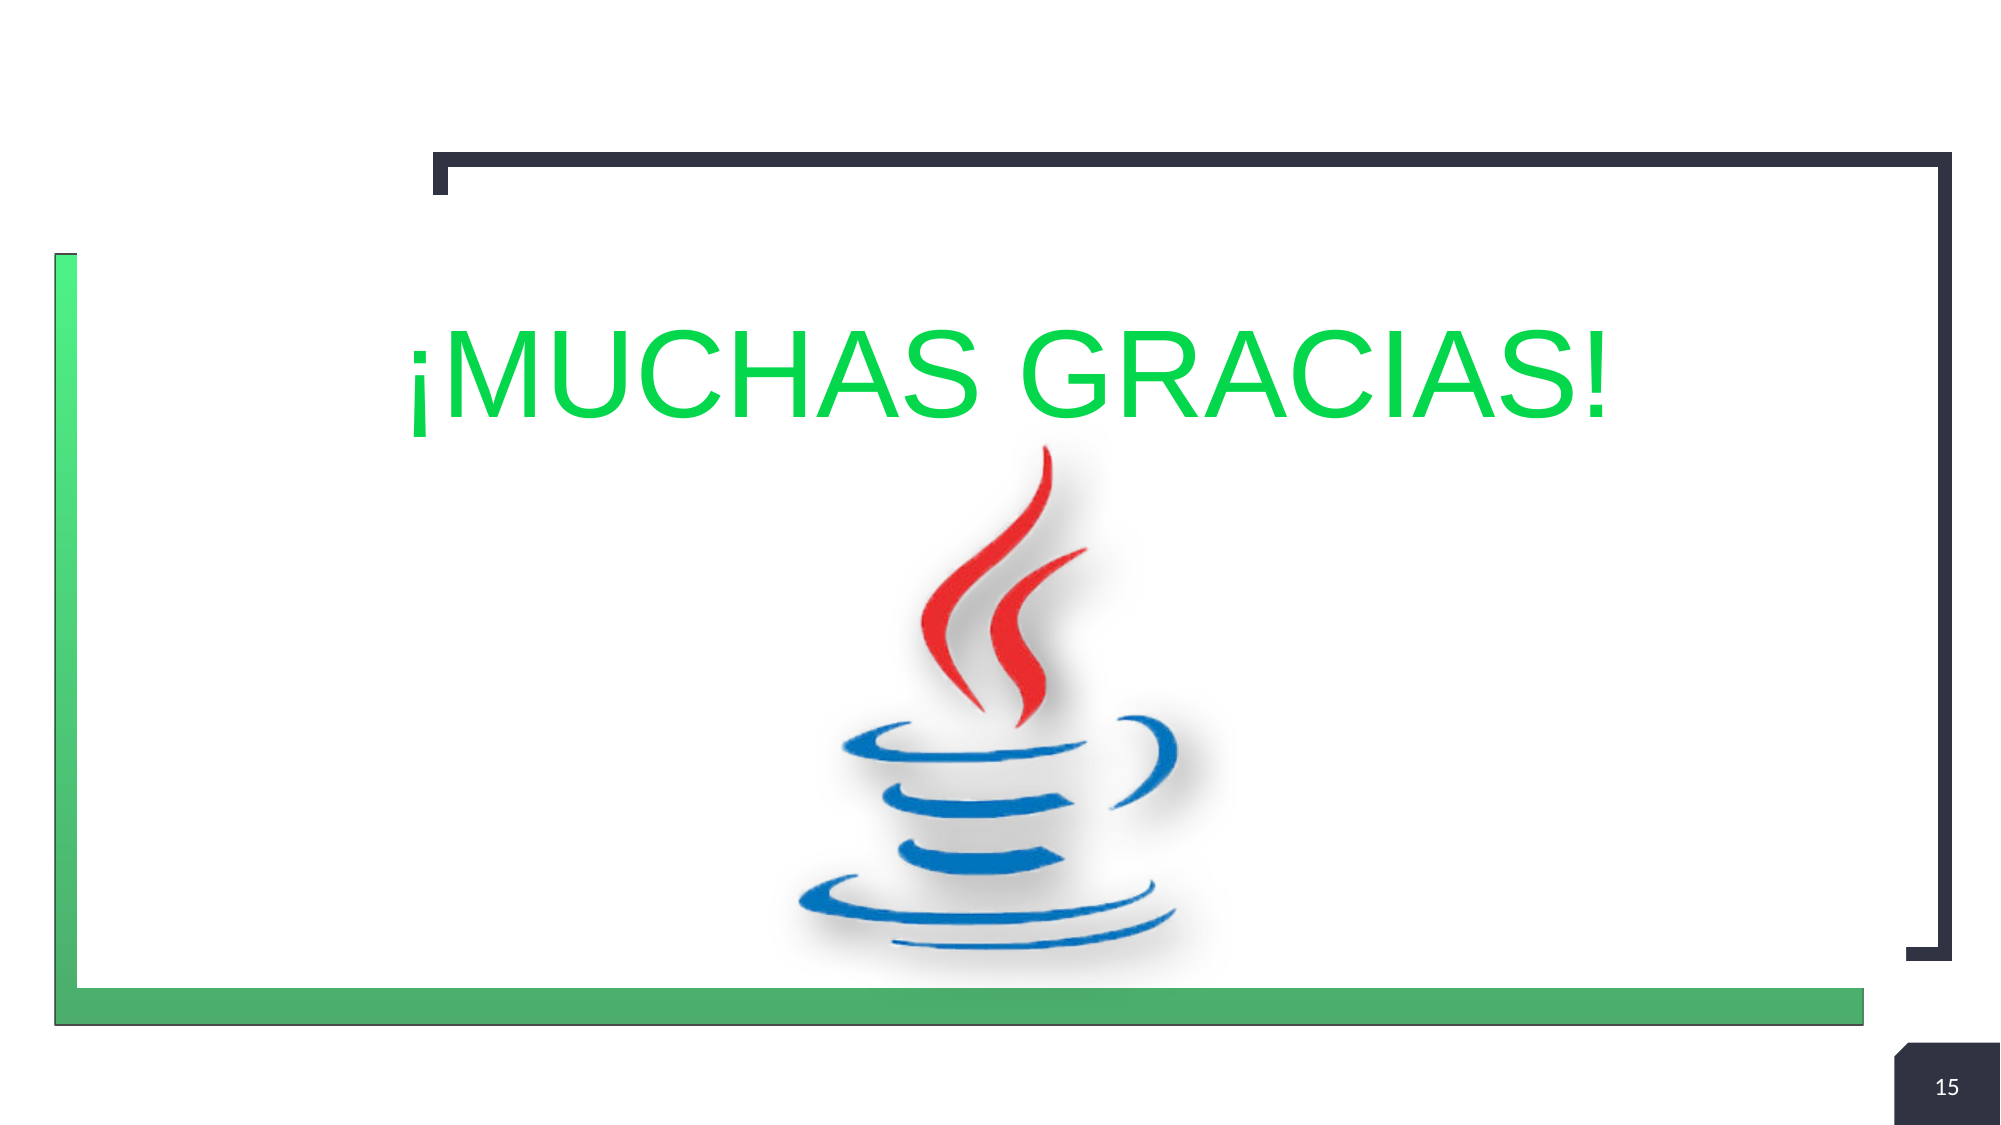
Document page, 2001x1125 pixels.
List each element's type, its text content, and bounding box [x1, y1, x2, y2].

text_box ¡MUCHAS GRACIAS! [260, 285, 1754, 901]
slide_number 15 [1894, 1052, 2000, 1119]
picture [797, 442, 1179, 953]
